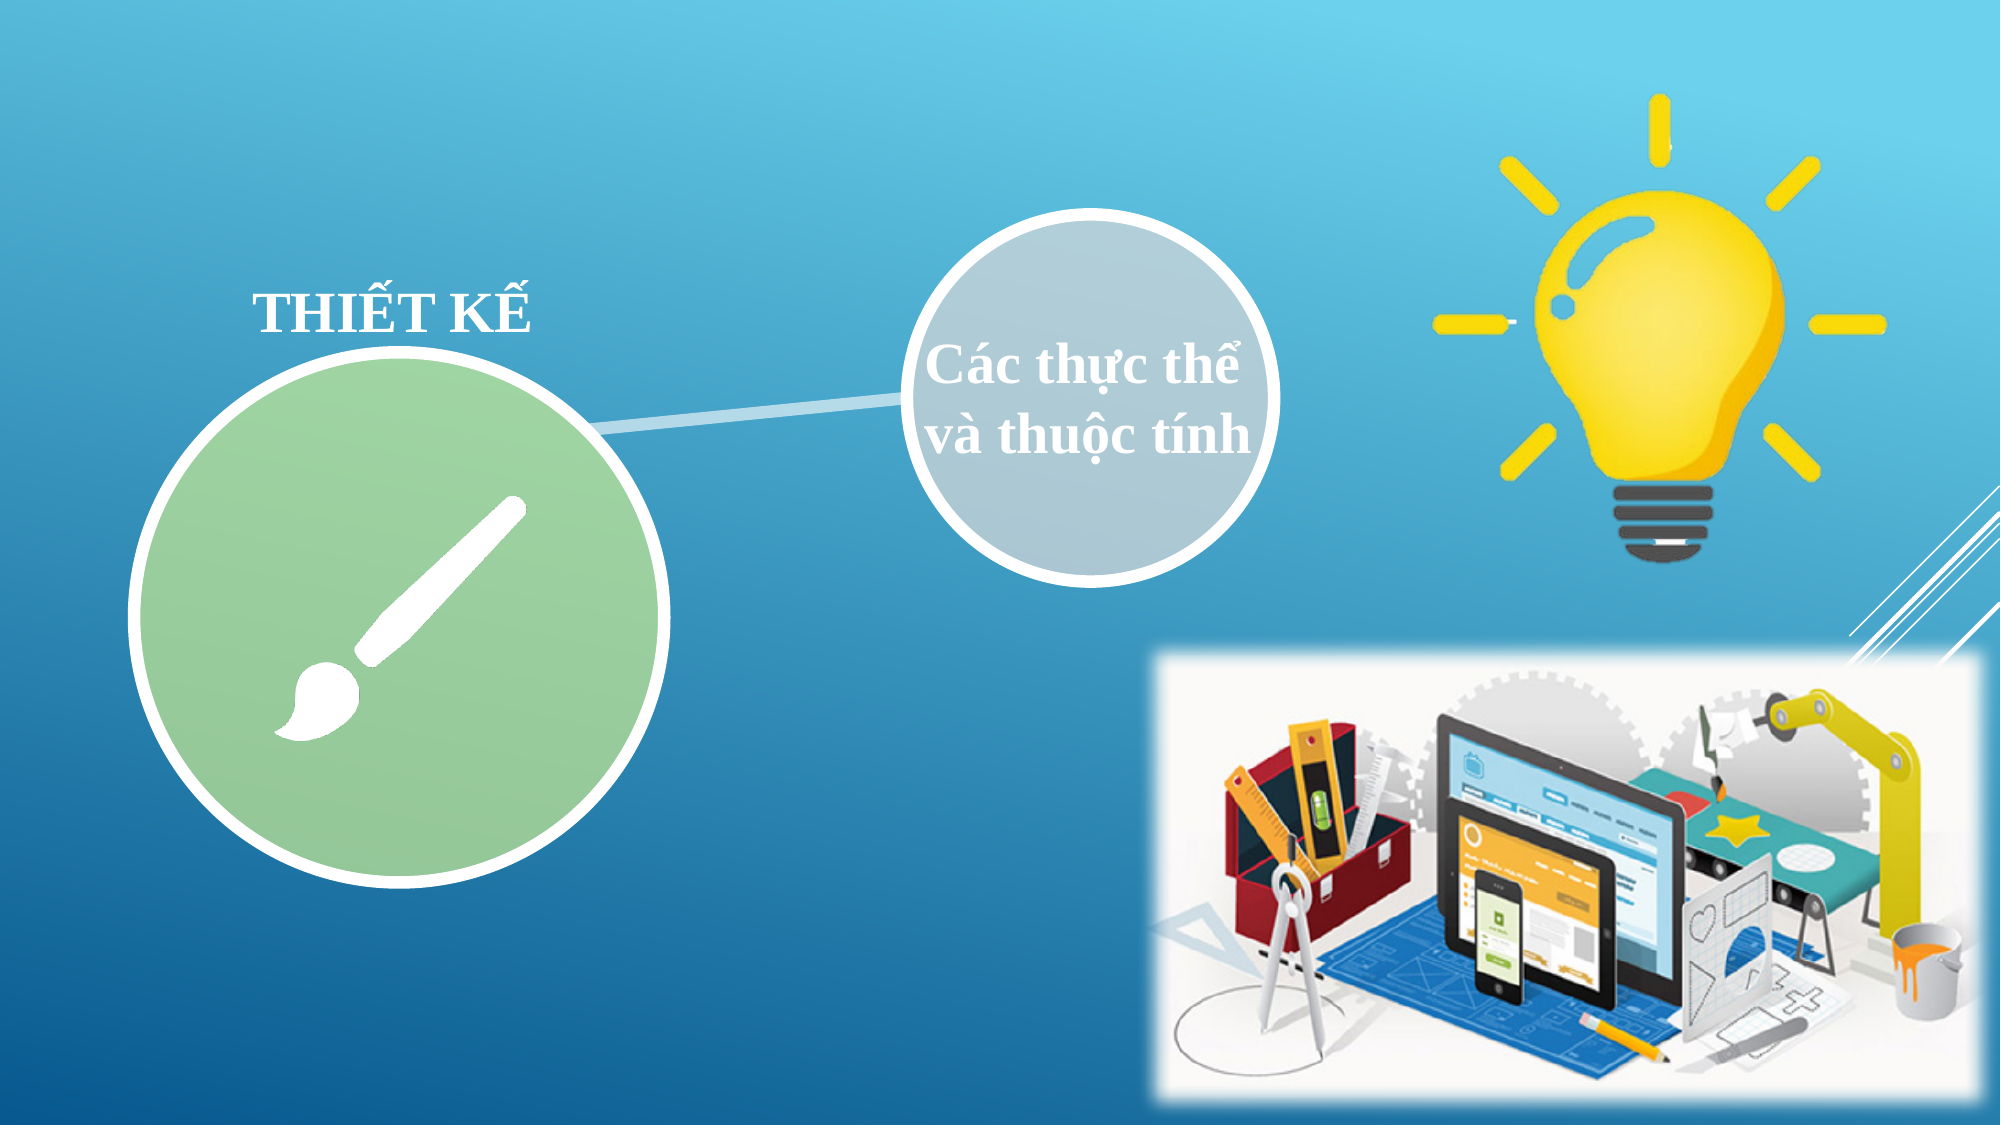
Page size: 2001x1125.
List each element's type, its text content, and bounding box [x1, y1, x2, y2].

text_box [921, 473, 1235, 583]
text_box Các thực thể và thuộc tính [909, 317, 1235, 473]
text_box [924, 213, 1235, 317]
picture [1135, 47, 2001, 1120]
text_box [905, 363, 909, 391]
text_box THIẾT KẾ [237, 266, 620, 351]
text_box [586, 397, 908, 431]
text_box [133, 351, 665, 883]
